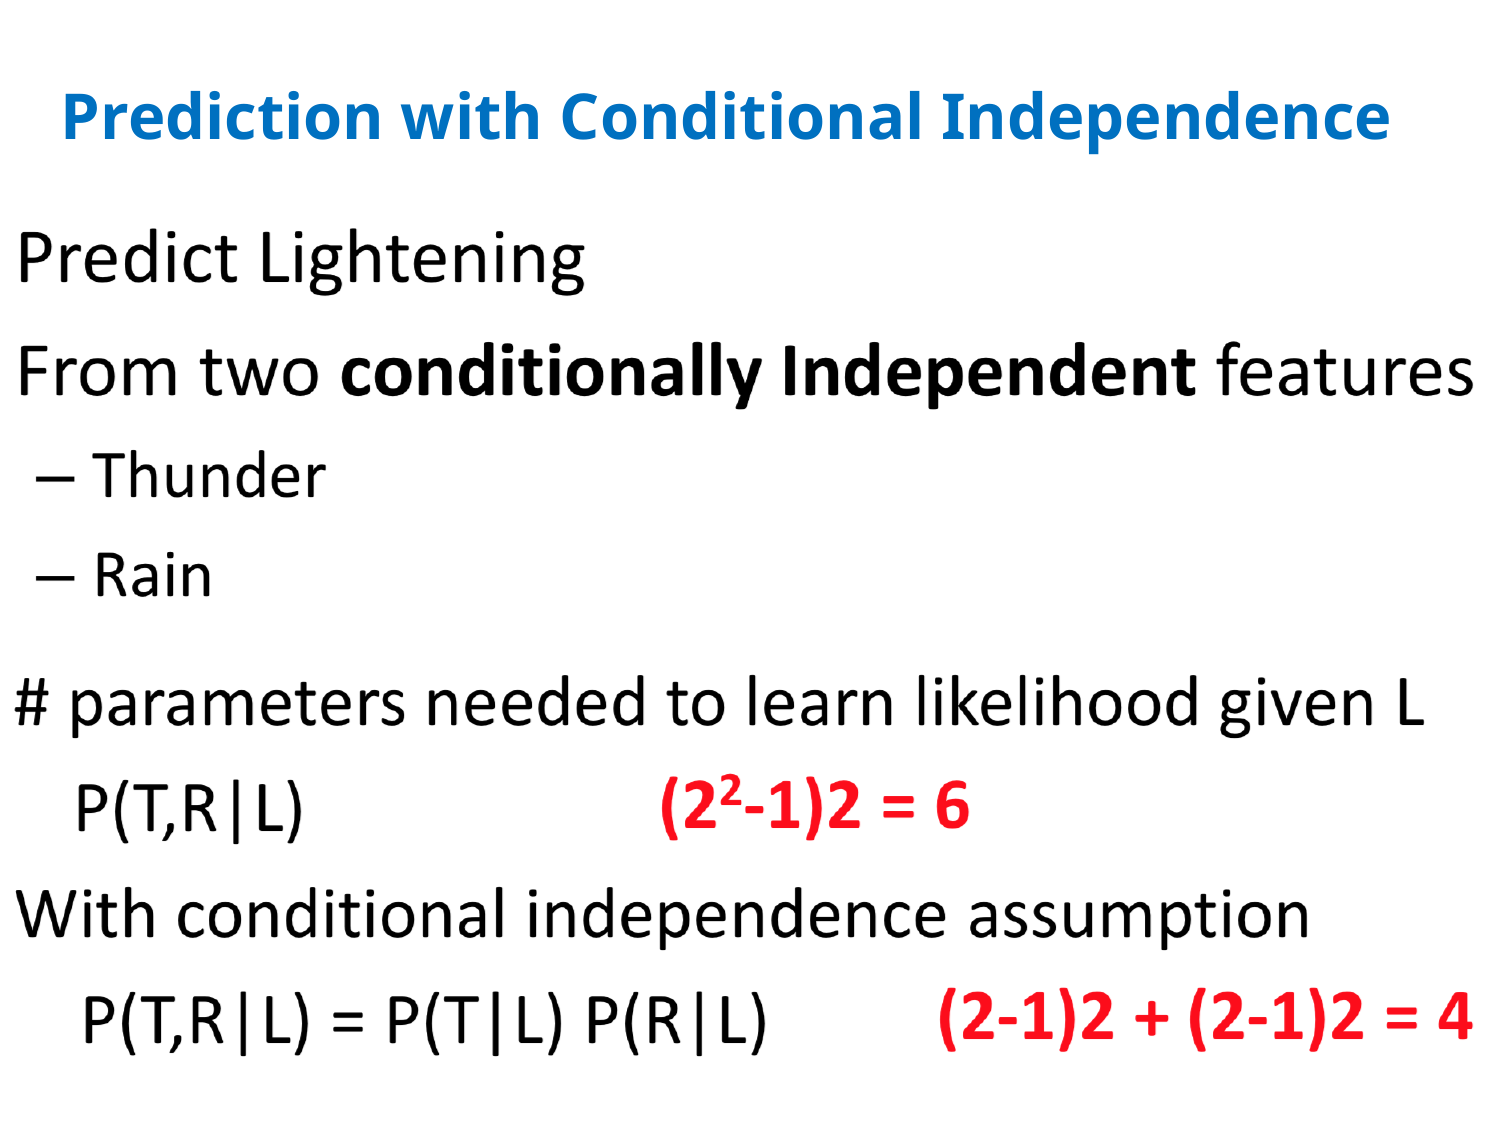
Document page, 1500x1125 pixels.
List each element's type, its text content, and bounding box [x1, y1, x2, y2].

title Prediction with Conditional Independence [45, 47, 1465, 180]
picture [0, 207, 1500, 622]
picture [0, 649, 1500, 1090]
